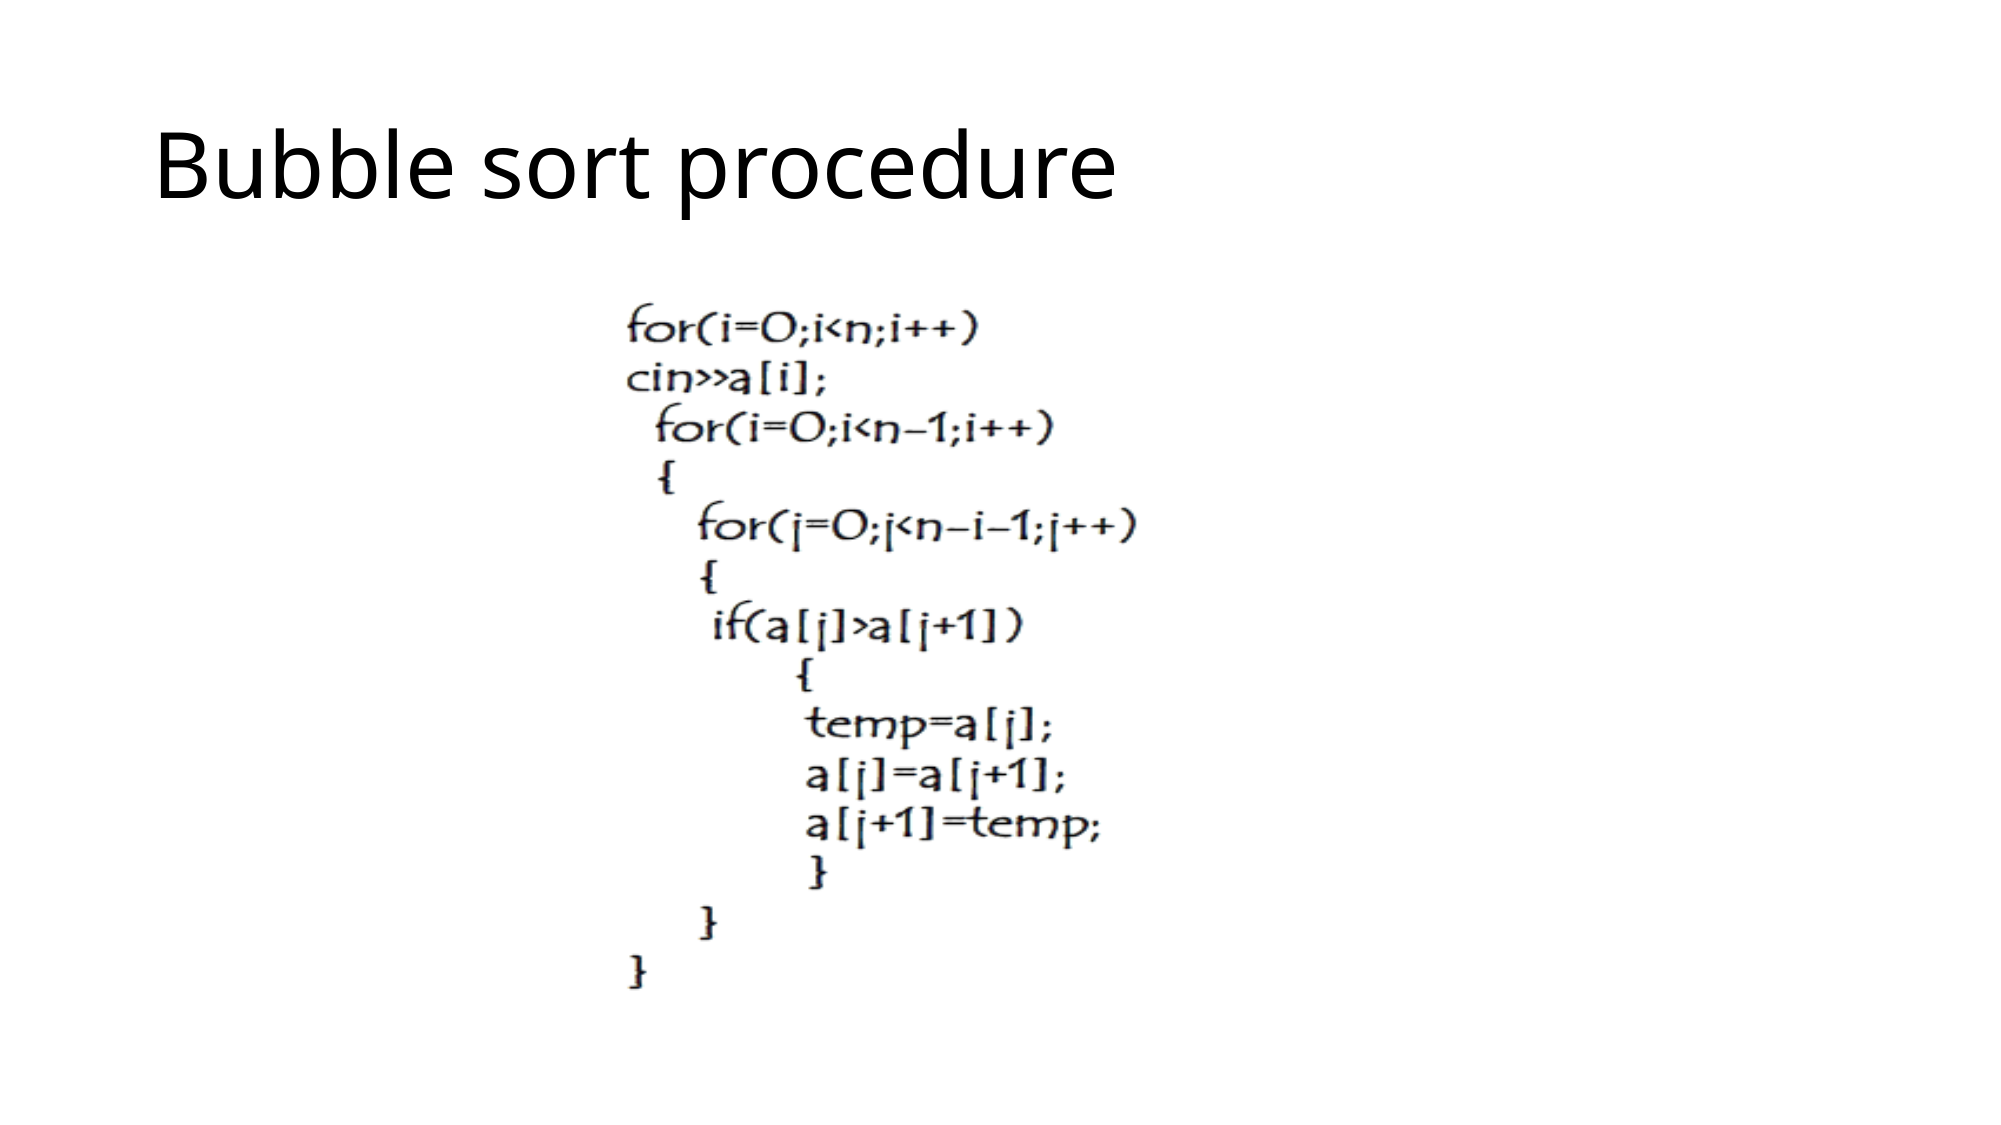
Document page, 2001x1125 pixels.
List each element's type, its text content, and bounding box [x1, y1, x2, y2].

title Bubble sort procedure [137, 59, 1863, 278]
picture [520, 295, 1238, 994]
